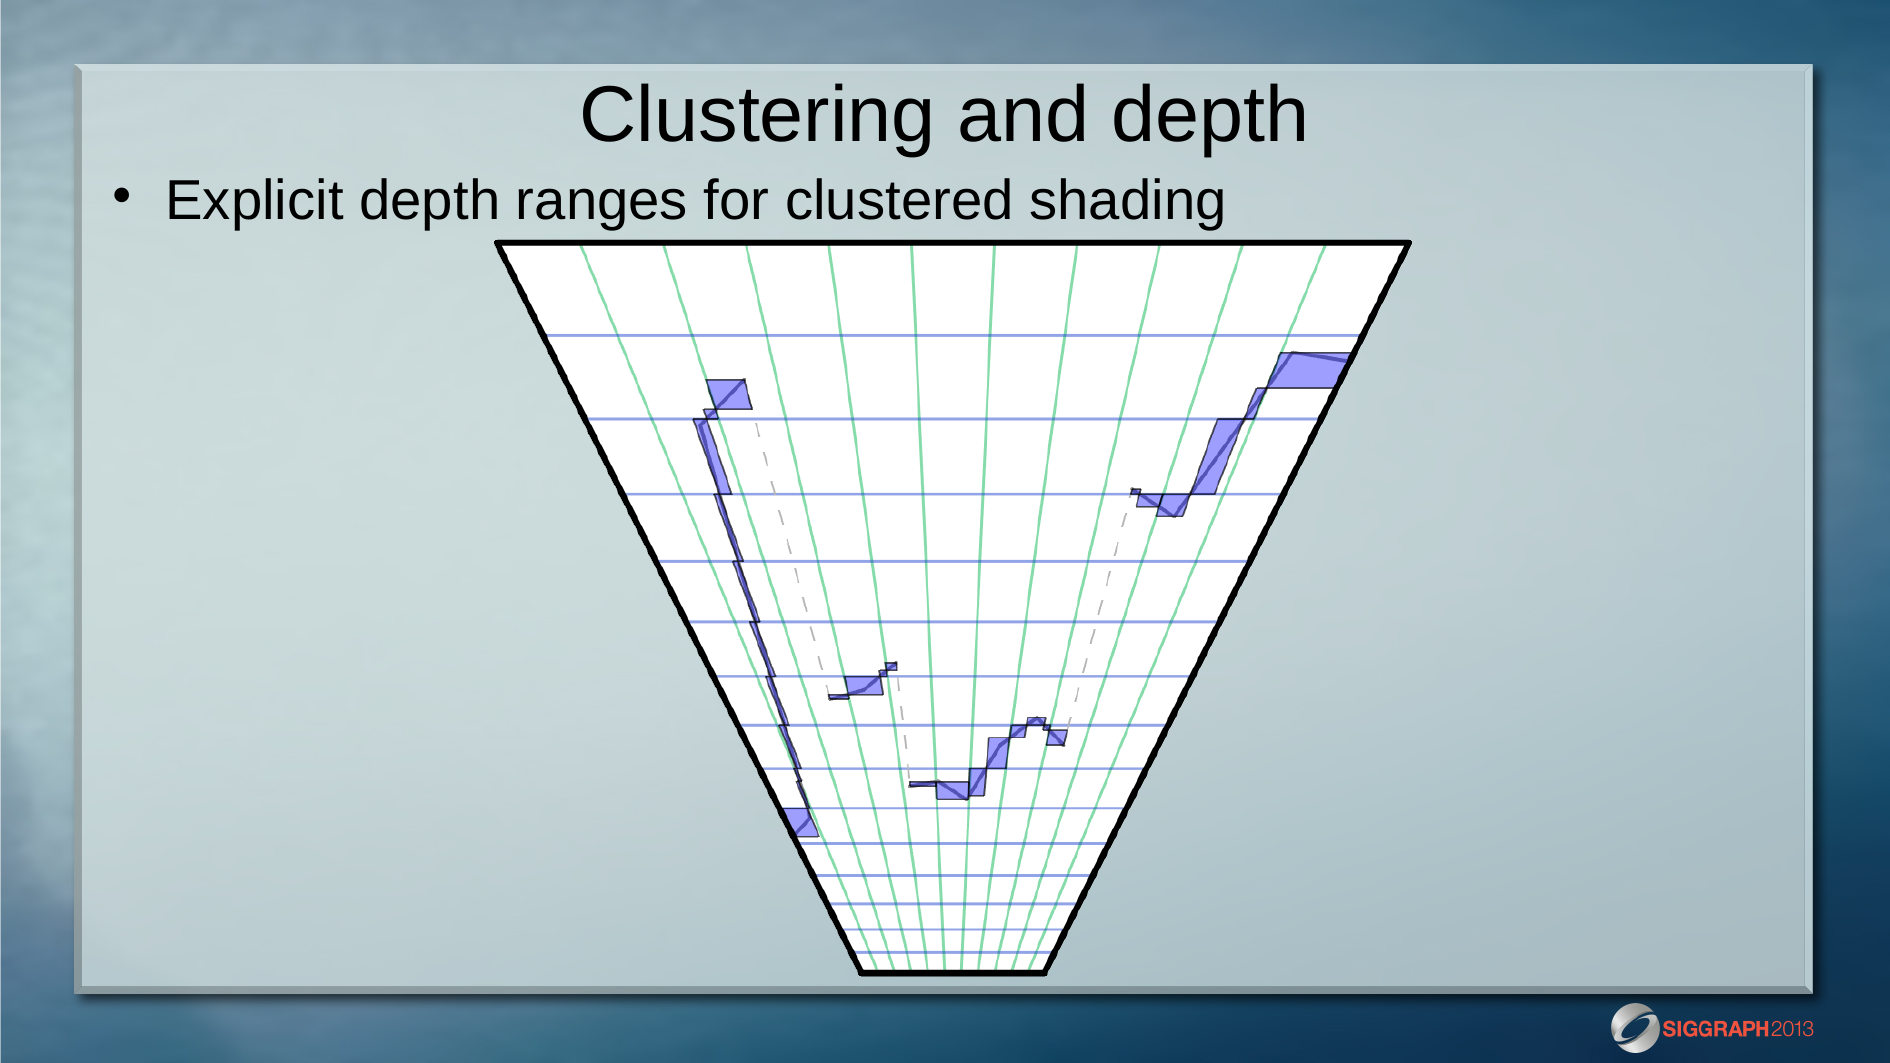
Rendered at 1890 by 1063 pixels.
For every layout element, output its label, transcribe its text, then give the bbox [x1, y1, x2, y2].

title Clustering and depth [94, 59, 1796, 165]
list Explicit depth ranges for clustered shading [94, 165, 1796, 993]
picture [0, 0, 1890, 1063]
